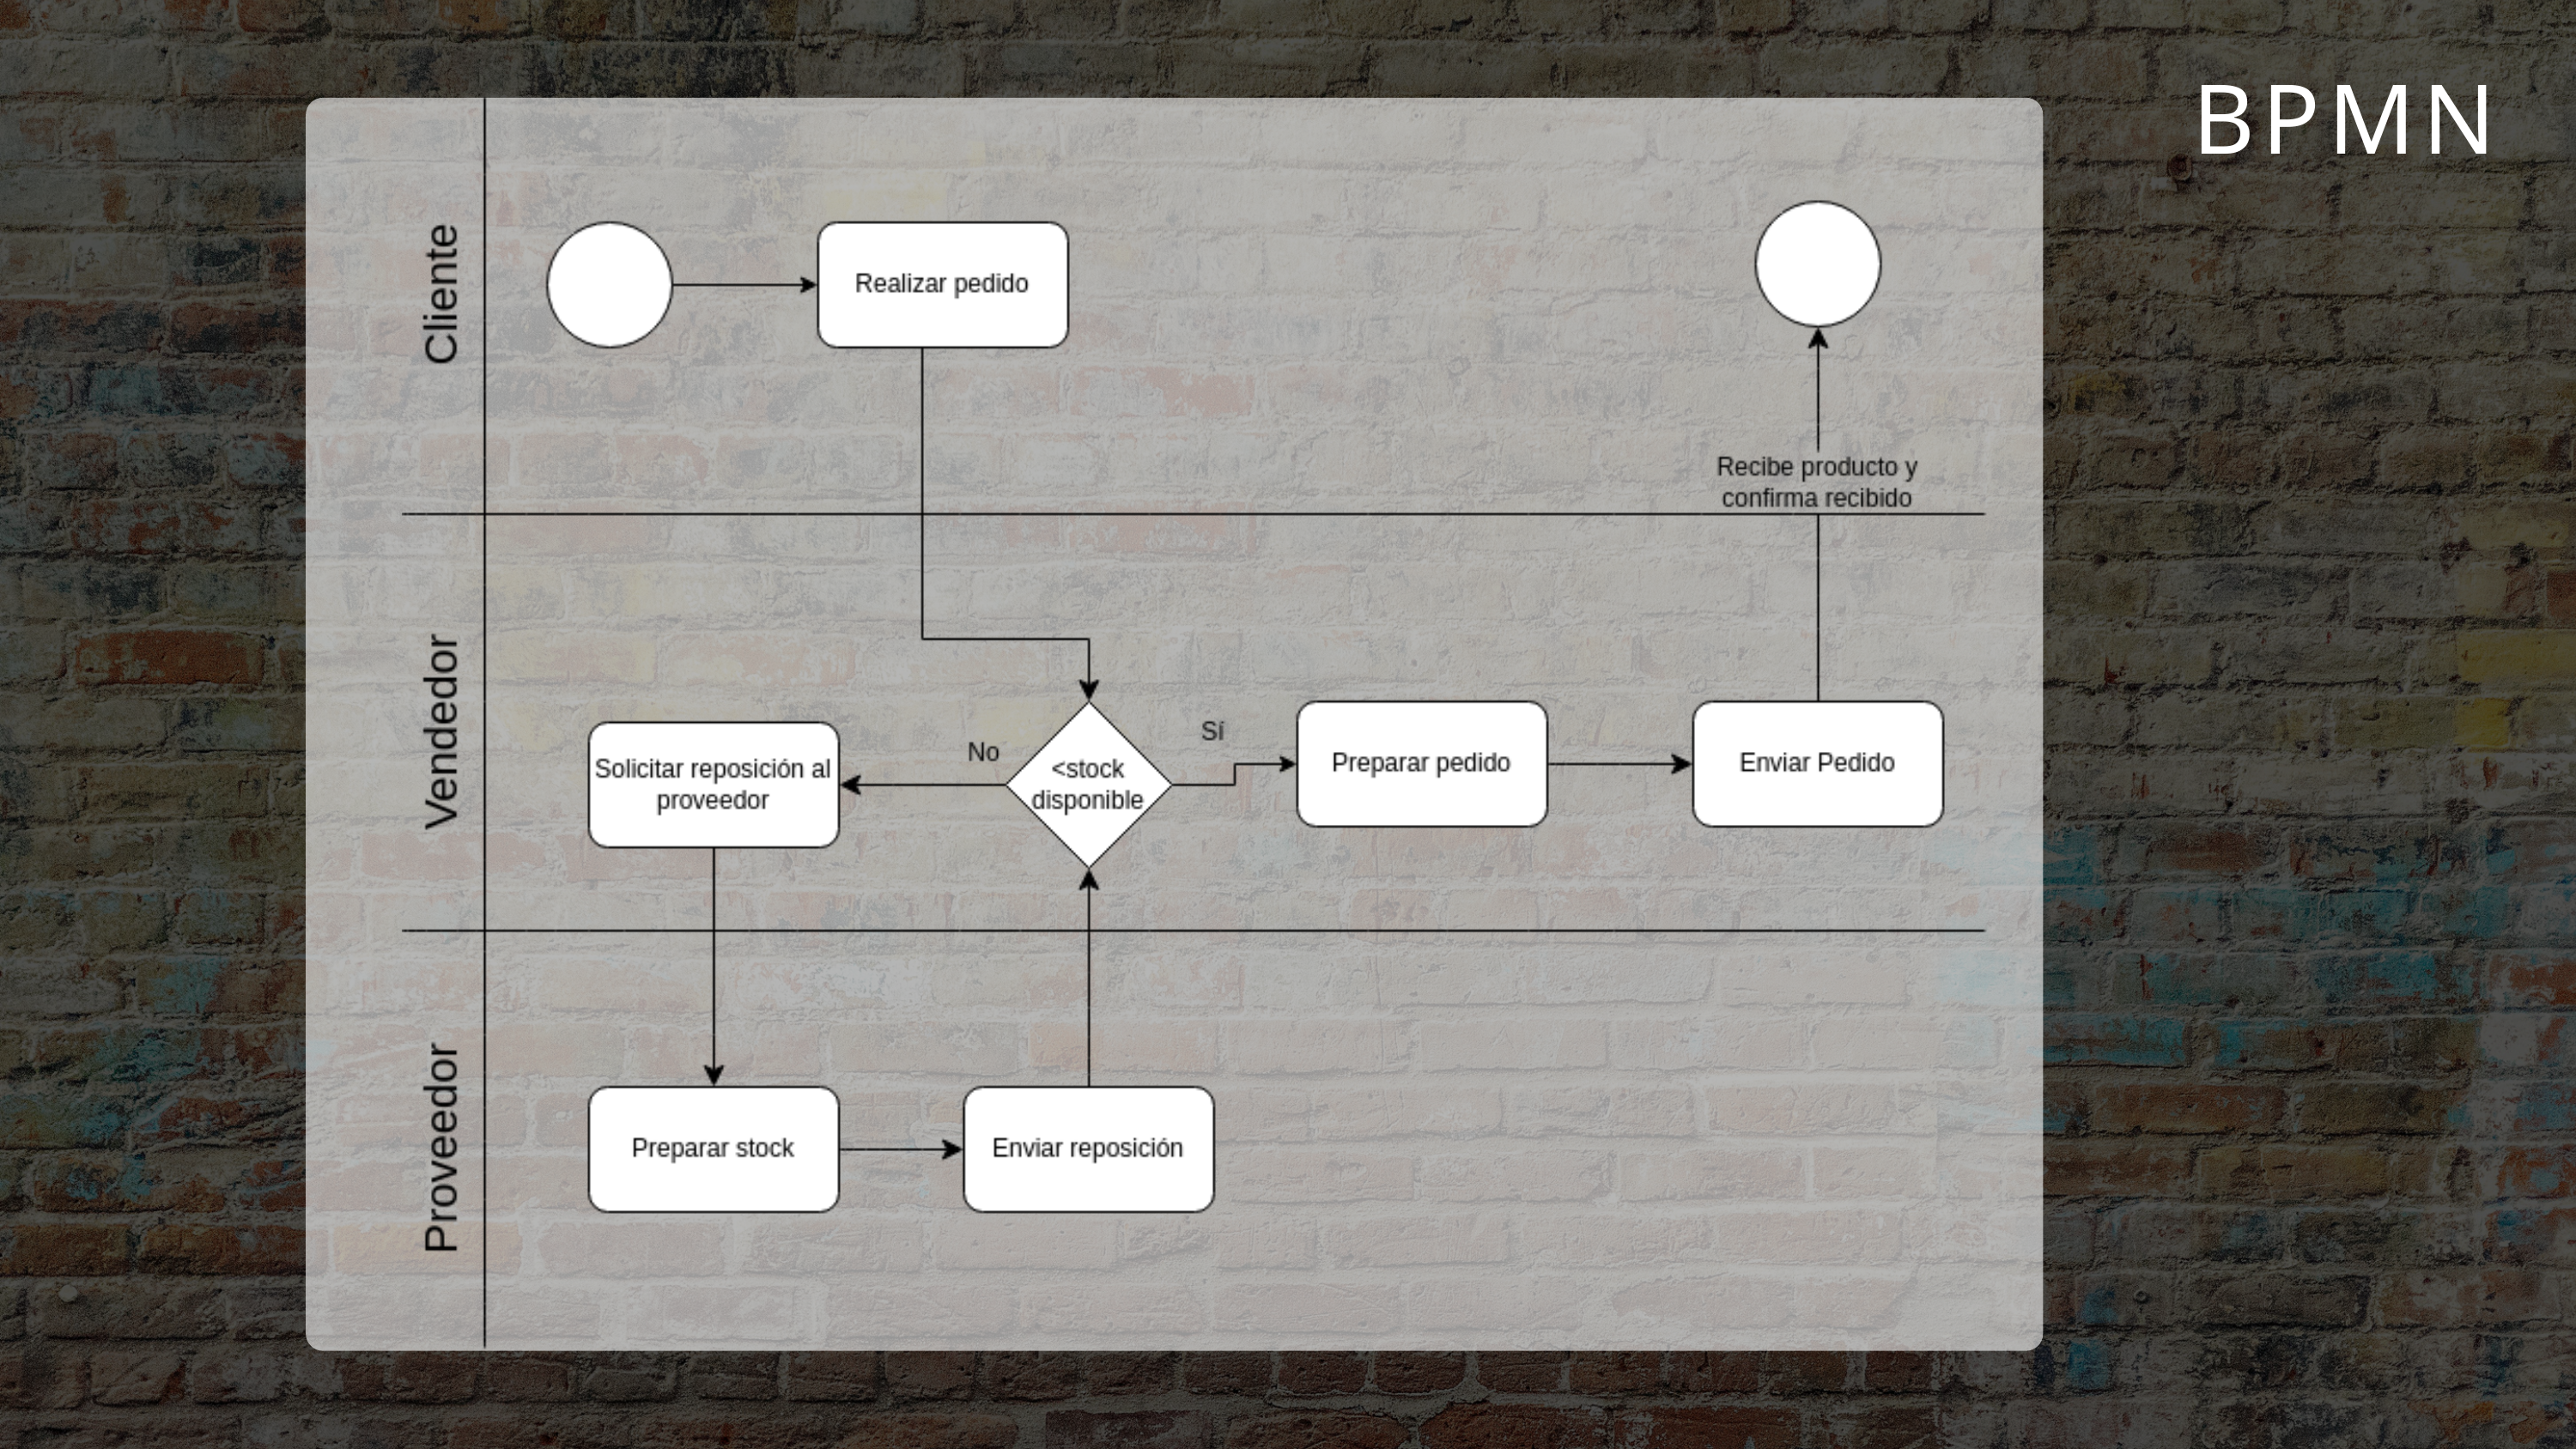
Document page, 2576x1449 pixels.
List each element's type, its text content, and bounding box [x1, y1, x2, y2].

text_box [0, 0, 2576, 1449]
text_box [305, 97, 2044, 1351]
text_box BPMN [2192, 39, 2576, 174]
